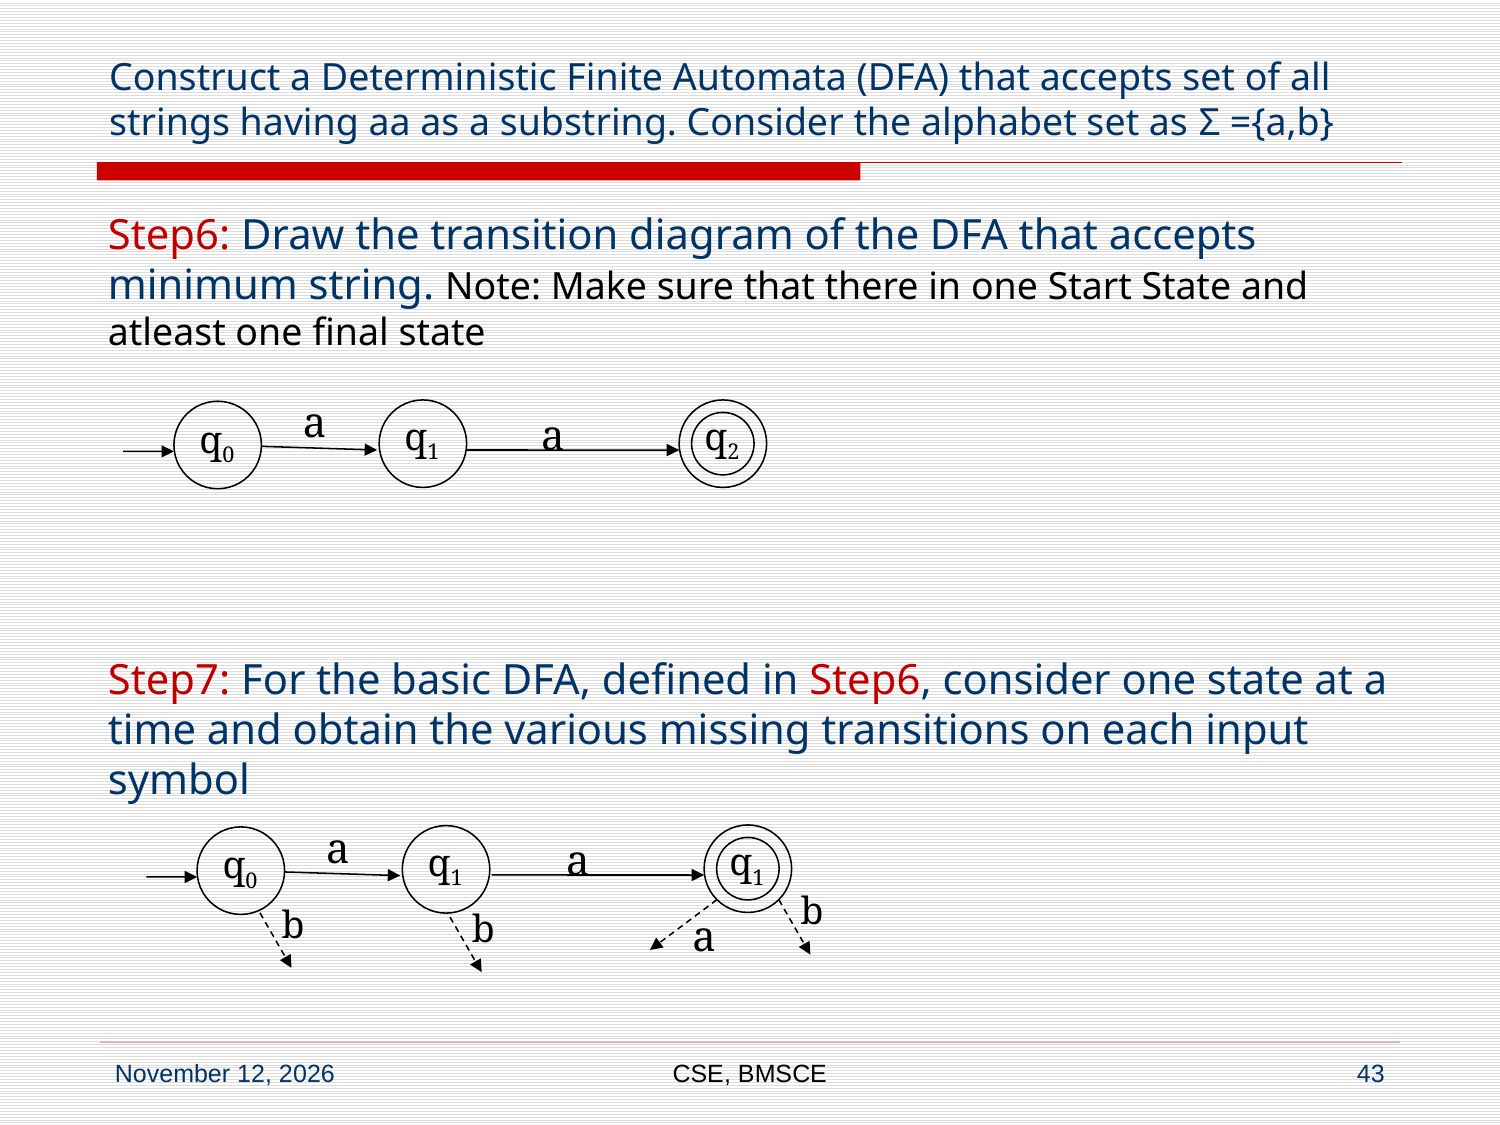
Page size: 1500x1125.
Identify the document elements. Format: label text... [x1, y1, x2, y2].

text_box q1 [389, 405, 455, 472]
text_box [413, 898, 457, 914]
text_box [197, 842, 207, 899]
text_box [185, 415, 262, 489]
footer CSE, BMSCE [512, 1049, 988, 1103]
text_box [173, 417, 184, 473]
text_box [580, 443, 680, 457]
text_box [449, 916, 482, 973]
text_box [209, 901, 266, 915]
text_box [365, 868, 401, 882]
text_box a [288, 388, 342, 454]
text_box a [551, 826, 605, 892]
text_box [704, 839, 792, 913]
text_box a [677, 902, 731, 968]
text_box [123, 445, 174, 458]
text_box [478, 839, 490, 897]
text_box [379, 414, 467, 488]
text_box [679, 414, 767, 488]
text_box b [785, 880, 839, 940]
slide_number 43 [1074, 1049, 1401, 1103]
text_box q2 [689, 405, 755, 472]
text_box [649, 899, 718, 951]
text_box a [311, 814, 365, 879]
text_box q1 [714, 830, 780, 897]
text_box [402, 841, 412, 897]
text_box [146, 870, 198, 884]
text_box [273, 841, 285, 893]
text_box [342, 443, 378, 456]
title Construct a Deterministic Finite Automata (DFA) that accepts set of all strings having aa as a substring. Consider the alphabet set as Σ ={a,b} [94, 24, 1407, 150]
text_box [716, 837, 780, 900]
text_box q1 [412, 831, 478, 898]
list Step6: Draw the transition diagram of the DFA that accepts minimum string. Note: Make sure that there in one Start State and atleast one final state Step7: For the basic DFA, defined in Step6, consider one state at a time and obtain the various missing transitions on each input symbol [92, 200, 1406, 1025]
text_box [425, 825, 468, 831]
text_box b [266, 893, 320, 954]
text_box a [526, 401, 580, 467]
text_box [605, 868, 705, 882]
text_box b [457, 897, 510, 958]
text_box [402, 399, 444, 405]
text_box [194, 401, 241, 408]
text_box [259, 912, 292, 969]
text_box q0 [184, 408, 250, 475]
text_box [217, 826, 265, 834]
text_box [727, 824, 769, 830]
text_box [702, 399, 744, 405]
text_box q0 [207, 834, 273, 901]
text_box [778, 899, 811, 955]
text_box [691, 412, 755, 475]
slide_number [99, 1049, 426, 1103]
